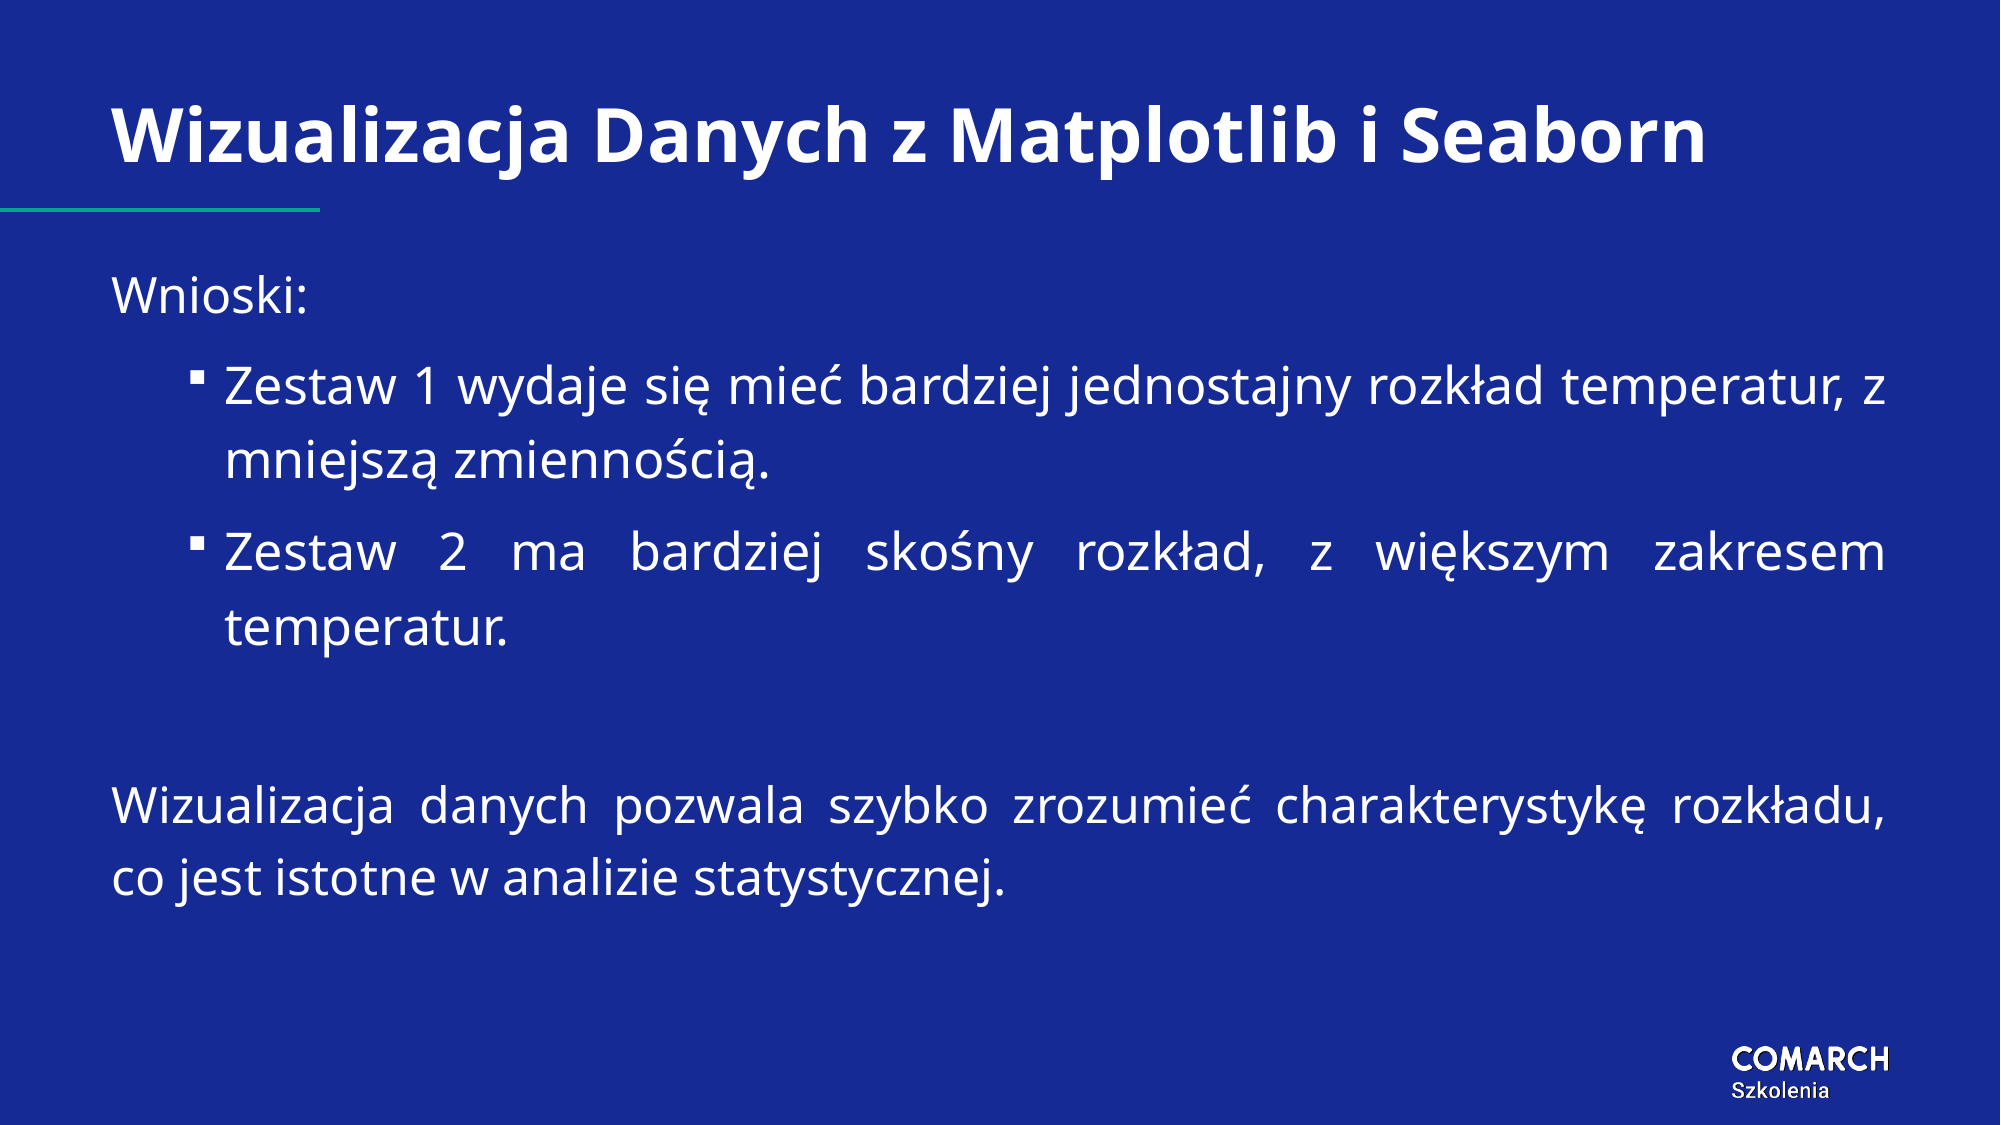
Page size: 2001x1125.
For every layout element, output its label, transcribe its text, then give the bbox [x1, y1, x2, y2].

title Wizualizacja Danych z Matplotlib i Seaborn [111, 0, 1889, 185]
list Wnioski: Zestaw 1 wydaje się mieć bardziej jednostajny rozkład temperatur, z mniejszą zmiennością. Zestaw 2 ma bardziej skośny rozkład, z większym zakresem temperatur. Wizualizacja danych pozwala szybko zrozumieć charakterystykę rozkładu, co jest istotne w analizie statystycznej. [111, 243, 1889, 1000]
picture [1732, 1046, 1889, 1098]
